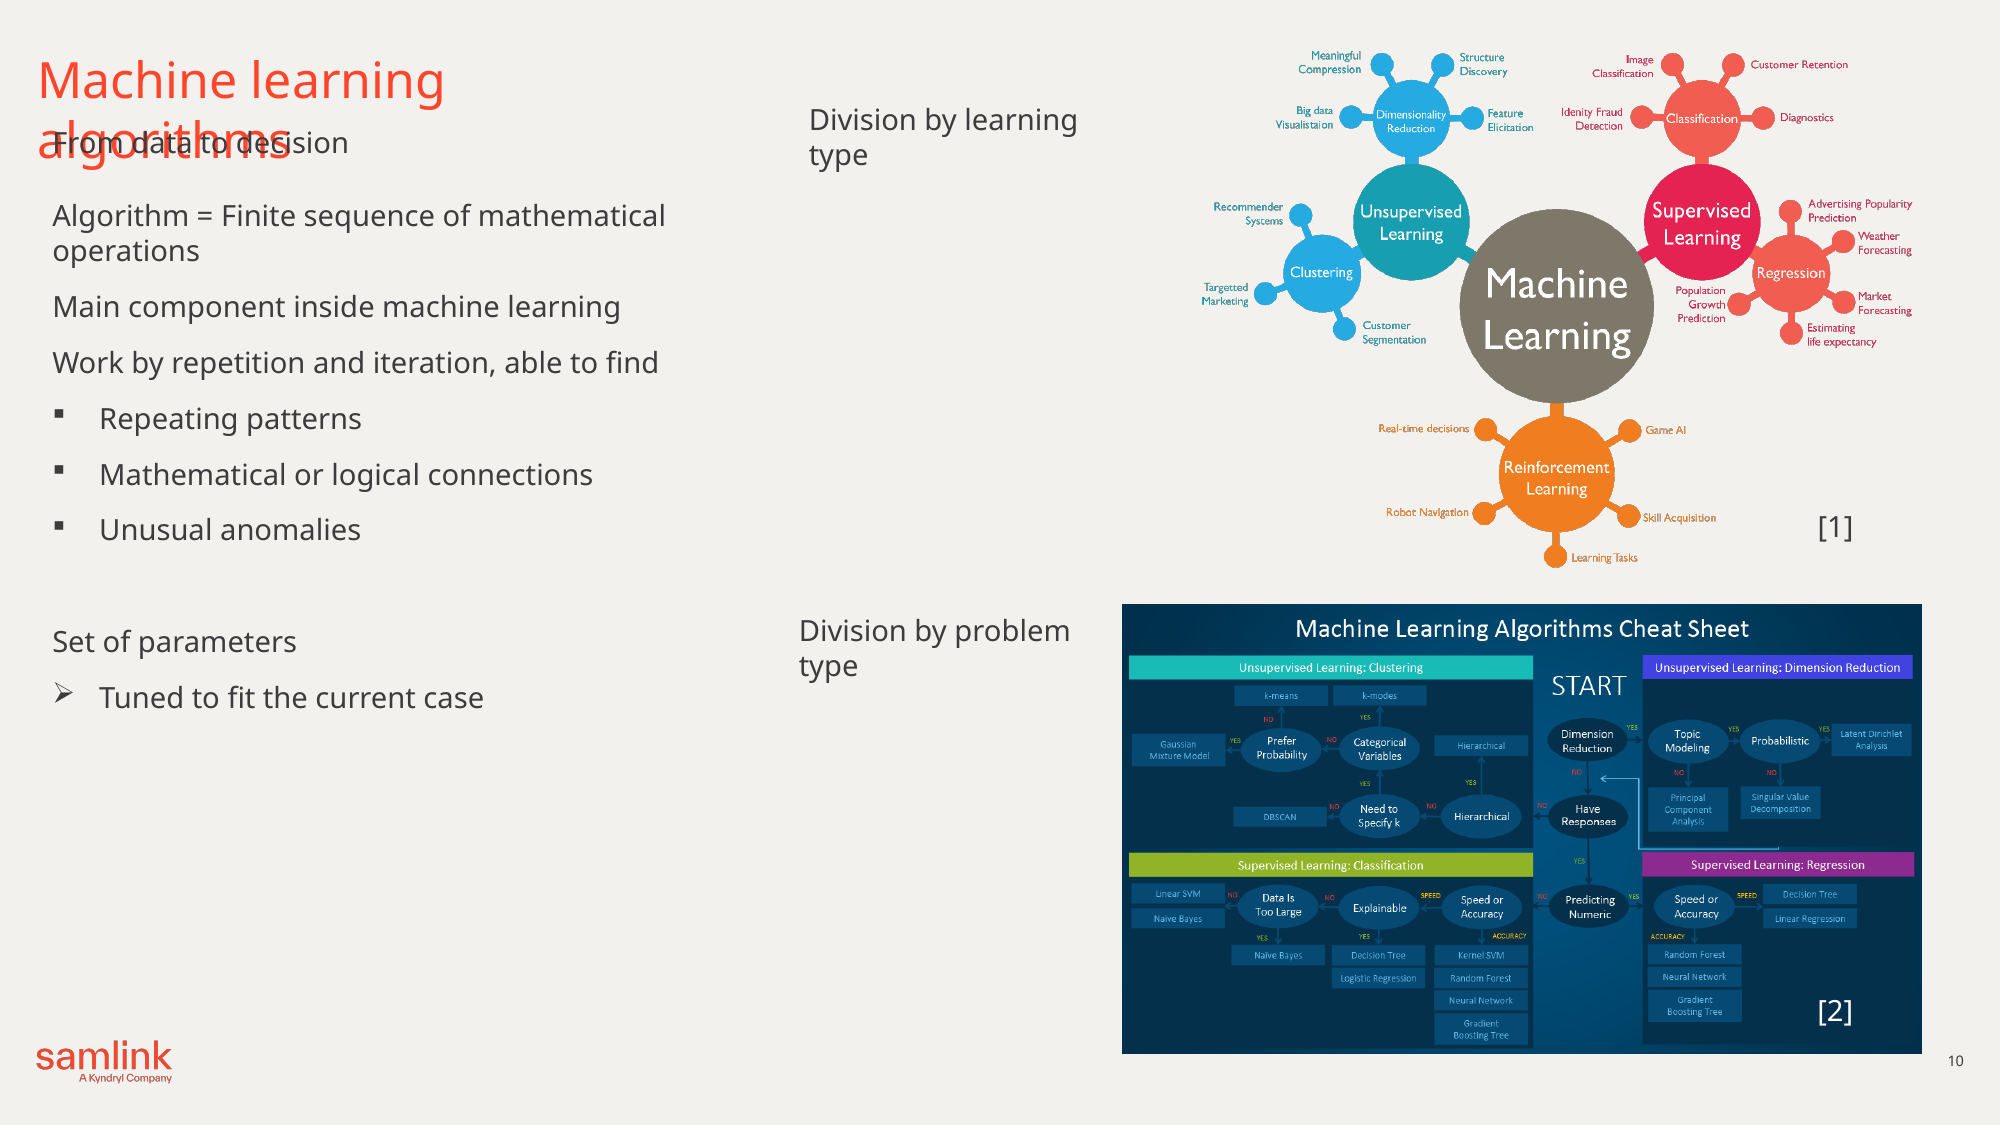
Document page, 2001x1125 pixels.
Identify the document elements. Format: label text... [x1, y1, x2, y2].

text_box Algorithm = Finite sequence of mathematical operations Main component inside machine learning Work by repetition and iteration, able to find Repeating patterns Mathematical or logical connections Unusual anomalies Set of parameters Tuned to fit the current case [37, 190, 742, 947]
text_box From data to decision [37, 116, 750, 168]
picture [16, 1020, 192, 1102]
picture [1122, 604, 1922, 1054]
text_box Division by learning type [793, 94, 1123, 146]
picture [1192, 46, 1922, 569]
title Machine learning algorithms [37, 48, 640, 95]
text_box Division by problem type [784, 604, 1122, 656]
slide_number 10 [1921, 1036, 1964, 1072]
